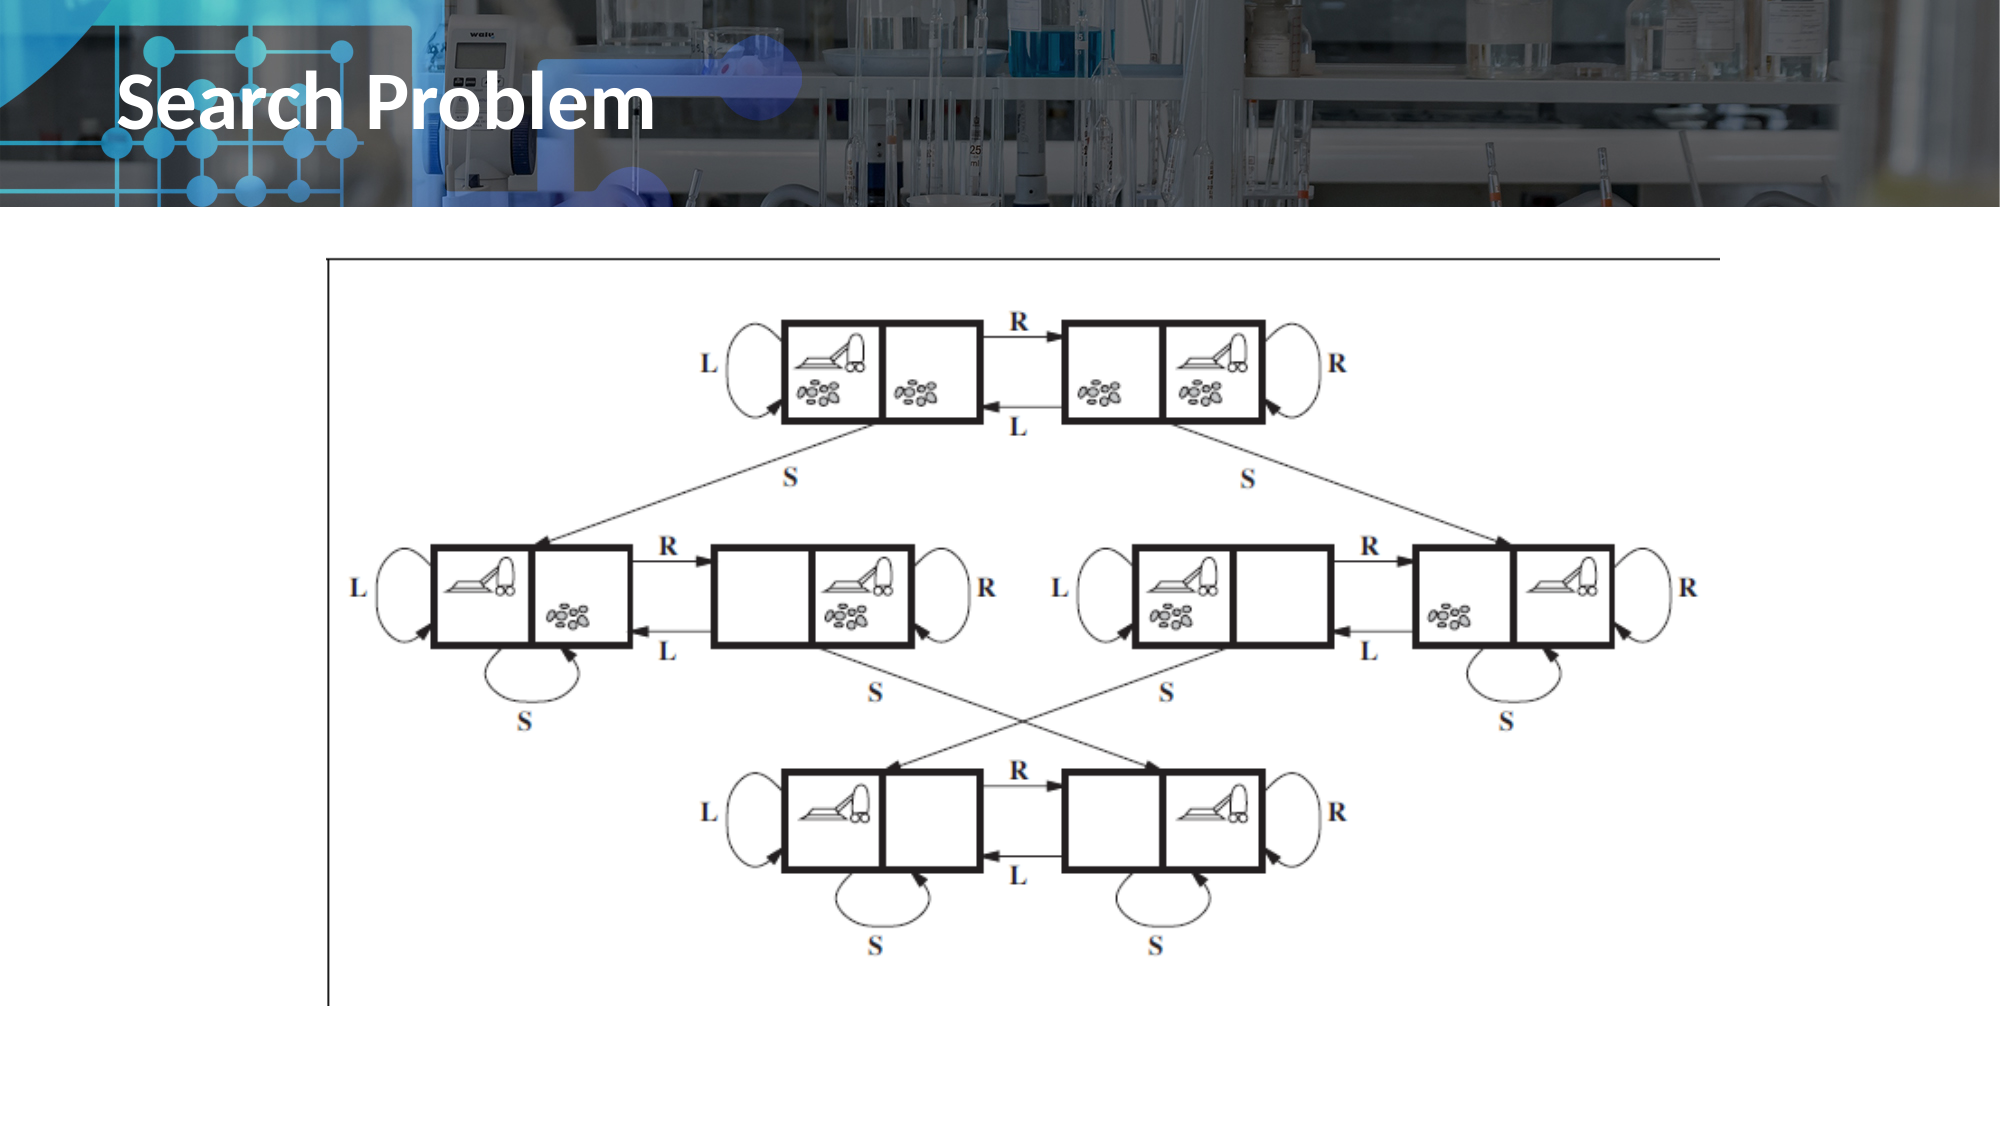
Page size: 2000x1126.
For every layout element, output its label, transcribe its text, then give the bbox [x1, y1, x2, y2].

picture [0, 0, 2000, 1125]
list [113, 231, 1914, 1024]
title Search Problem [99, 31, 1900, 163]
